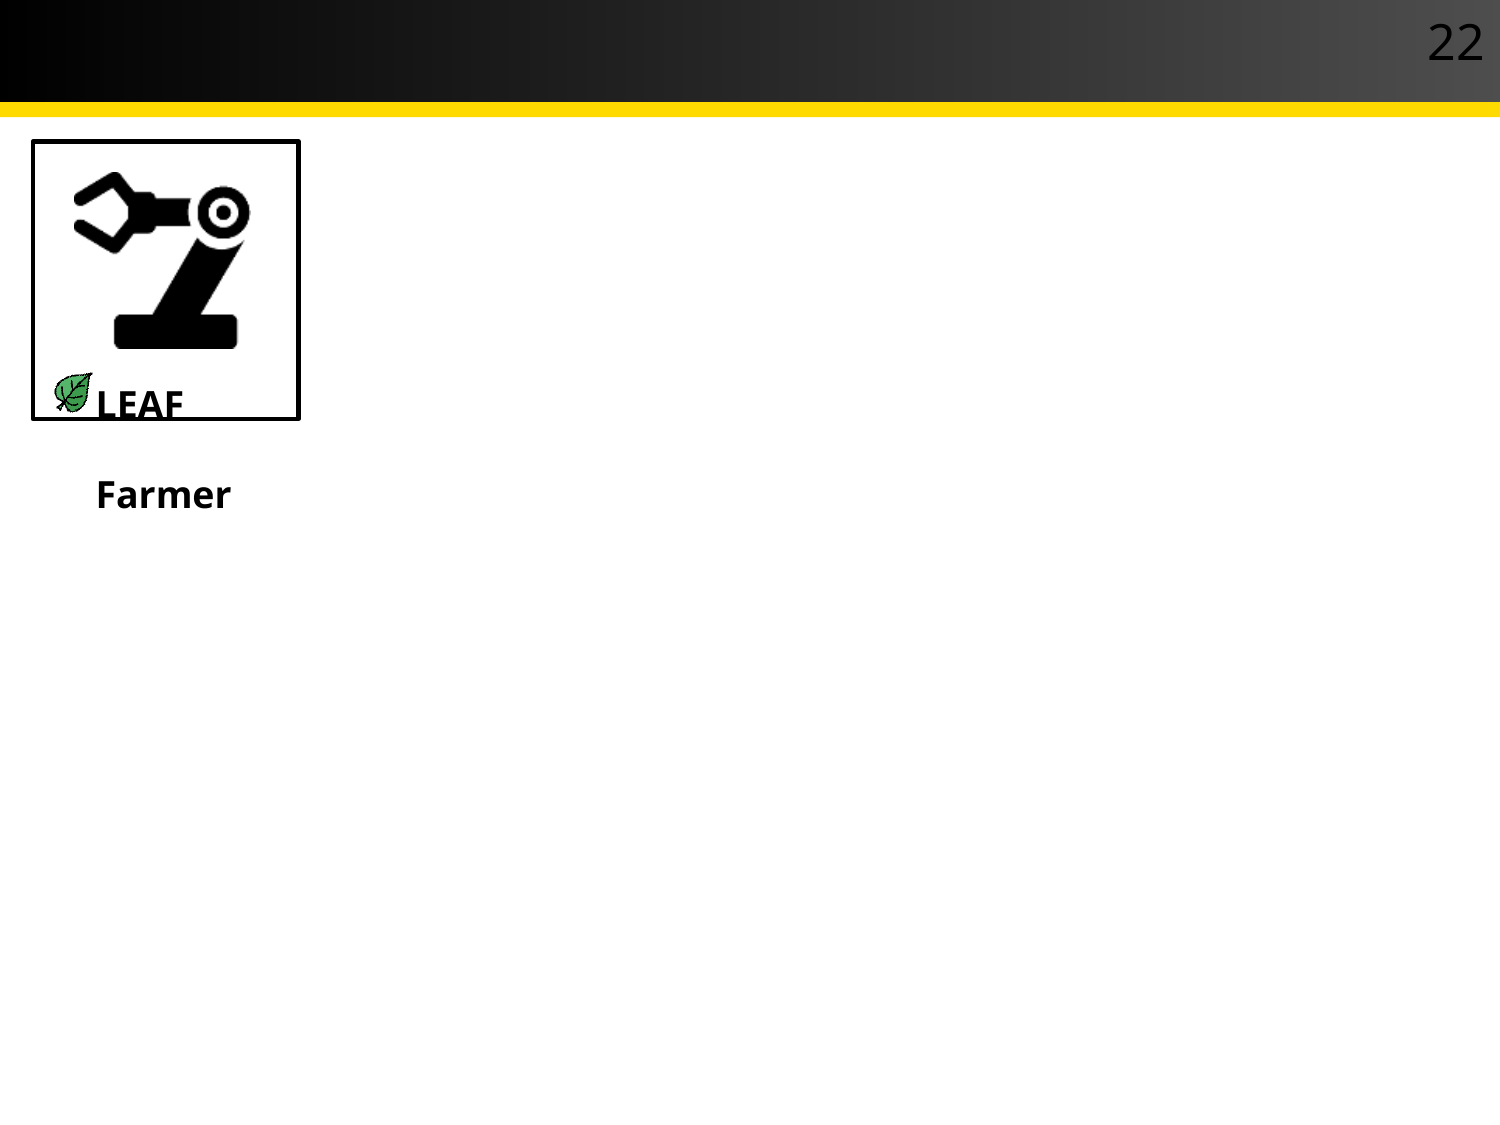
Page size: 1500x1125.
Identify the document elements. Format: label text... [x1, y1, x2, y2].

slide_number 22 [1356, 0, 1500, 87]
text_box LEAF Farmer [0, 9, 1326, 91]
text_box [32, 141, 319, 435]
